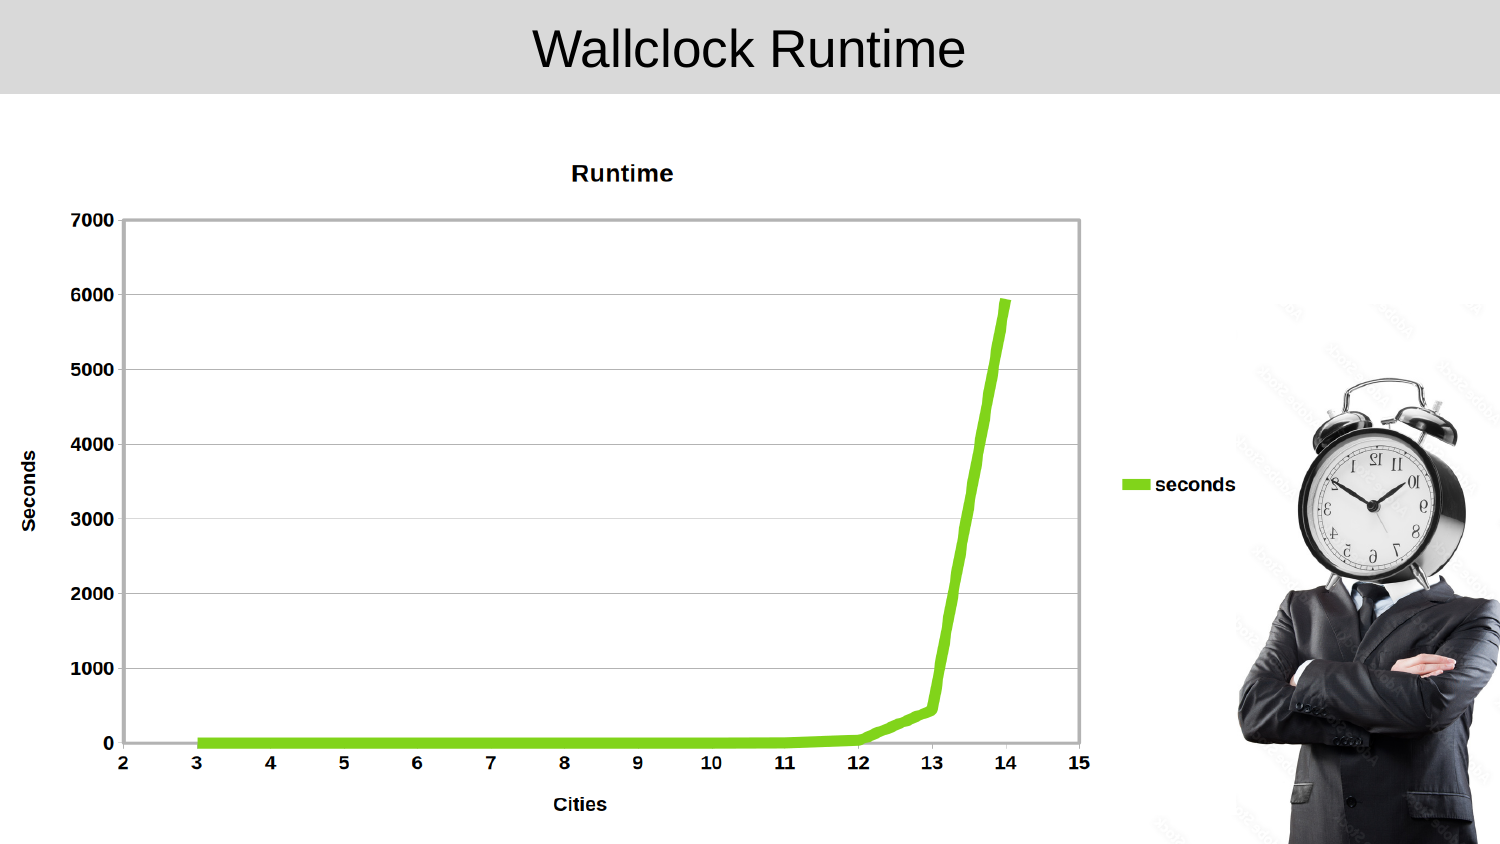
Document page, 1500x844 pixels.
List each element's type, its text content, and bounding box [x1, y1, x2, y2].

title Wallclock Runtime [0, 0, 1500, 94]
picture [0, 133, 1500, 844]
